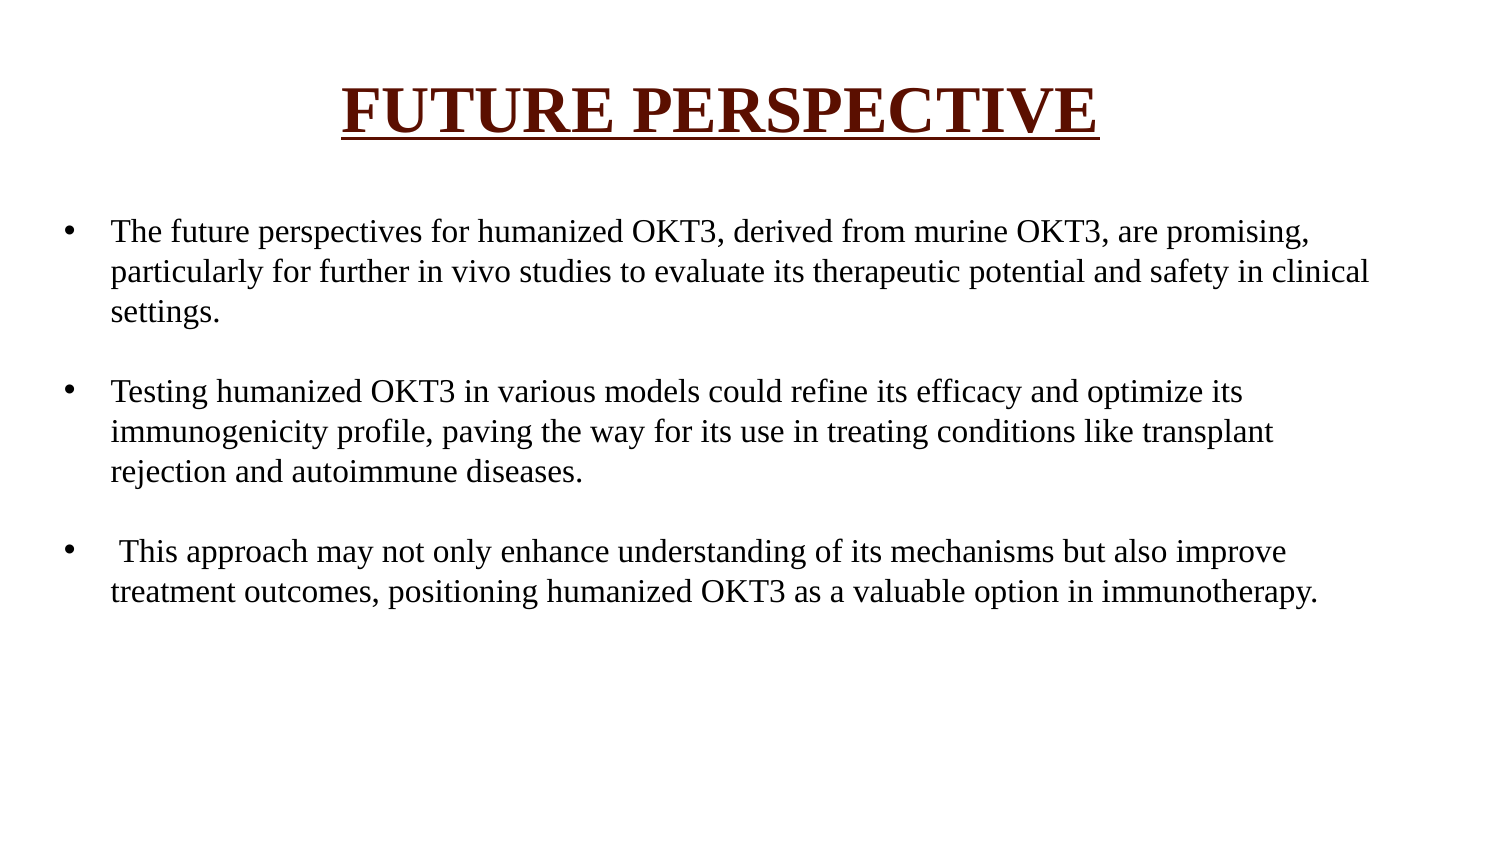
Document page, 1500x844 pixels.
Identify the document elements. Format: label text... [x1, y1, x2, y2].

text_box The future perspectives for humanized OKT3, derived from murine OKT3, are promising, particularly for further in vivo studies to evaluate its therapeutic potential and safety in clinical settings. Testing humanized OKT3 in various models could refine its efficacy and optimize its immunogenicity profile, paving the way for its use in treating conditions like transplant rejection and autoimmune diseases. This approach may not only enhance understanding of its mechanisms but also improve treatment outcomes, positioning humanized OKT3 as a valuable option in immunotherapy. [48, 202, 1411, 617]
title FUTURE PERSPECTIVE [326, 54, 1142, 202]
